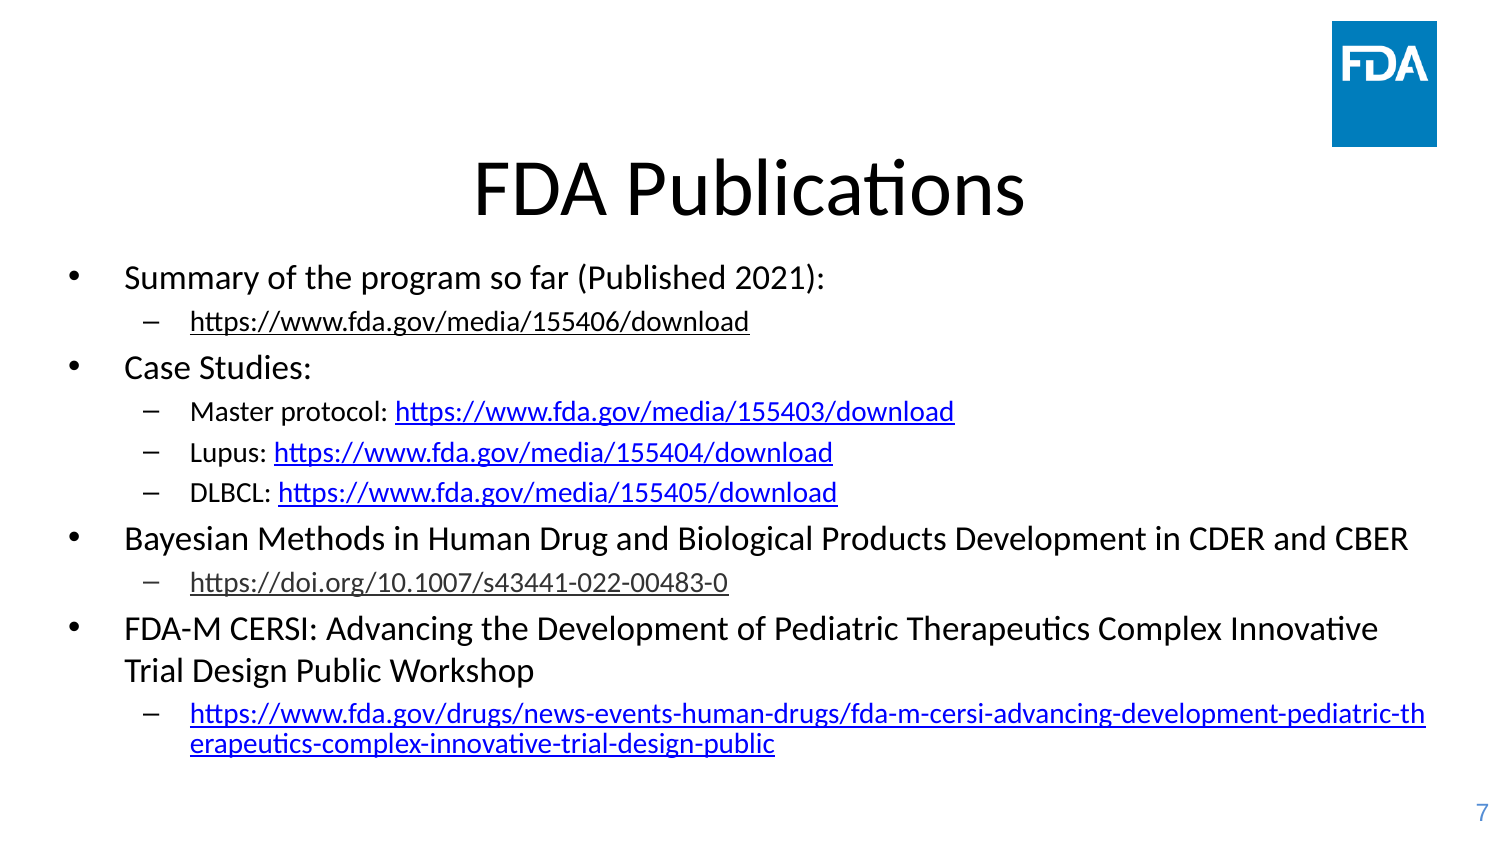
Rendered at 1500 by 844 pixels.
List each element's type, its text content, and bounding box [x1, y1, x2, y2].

picture [1396, 46, 1427, 80]
picture [1343, 46, 1396, 80]
list Summary of the program so far (Published 2021): https://www.fda.gov/media/155406/download Case Studies: Master protocol: https://www.fda.gov/media/155403/download Lupus: https://www.fda.gov/media/155404/download DLBCL: https://www.fda.gov/media/155405/download Bayesian Methods in Human Drug and Biological Products Development in CDER and CBER https://doi.org/10.1007/s43441-022-00483-0 FDA-M CERSI: Advancing the Development of Pediatric Therapeutics Complex Innovative Trial Design Public Workshop https://www.fda.gov/drugs/news-events-human-drugs/fda-m-cersi-advancing-development-pediatric-therapeutics-complex-innovative-trial-design-public [53, 247, 1449, 775]
title FDA Publications [53, 125, 1449, 240]
